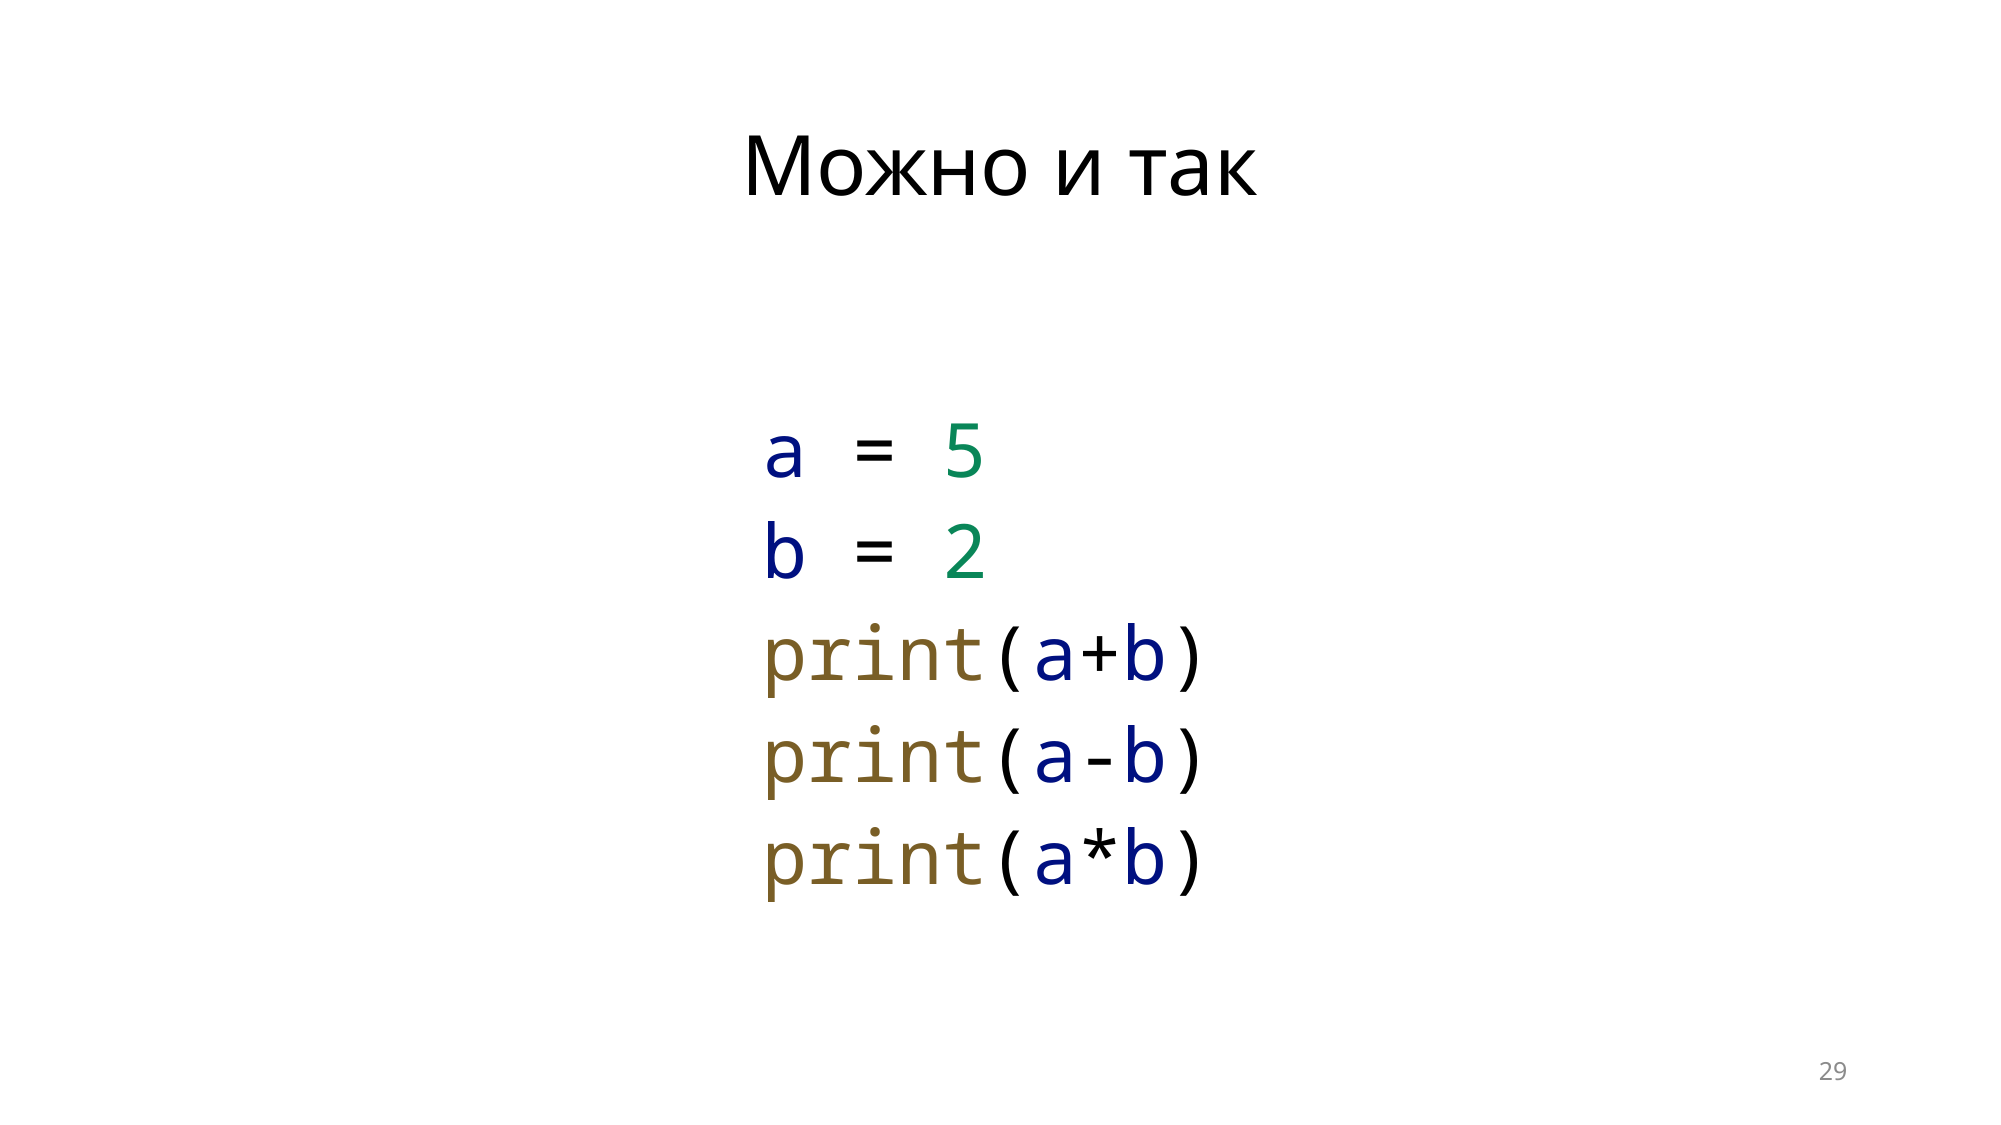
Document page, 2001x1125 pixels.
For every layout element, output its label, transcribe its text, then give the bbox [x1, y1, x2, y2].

list a = 5 b = 2 print(a+b) print(a-b) print(a*b) [747, 299, 1252, 1014]
title Можно и так [137, 59, 1863, 278]
slide_number 29 [1412, 1042, 1863, 1103]
